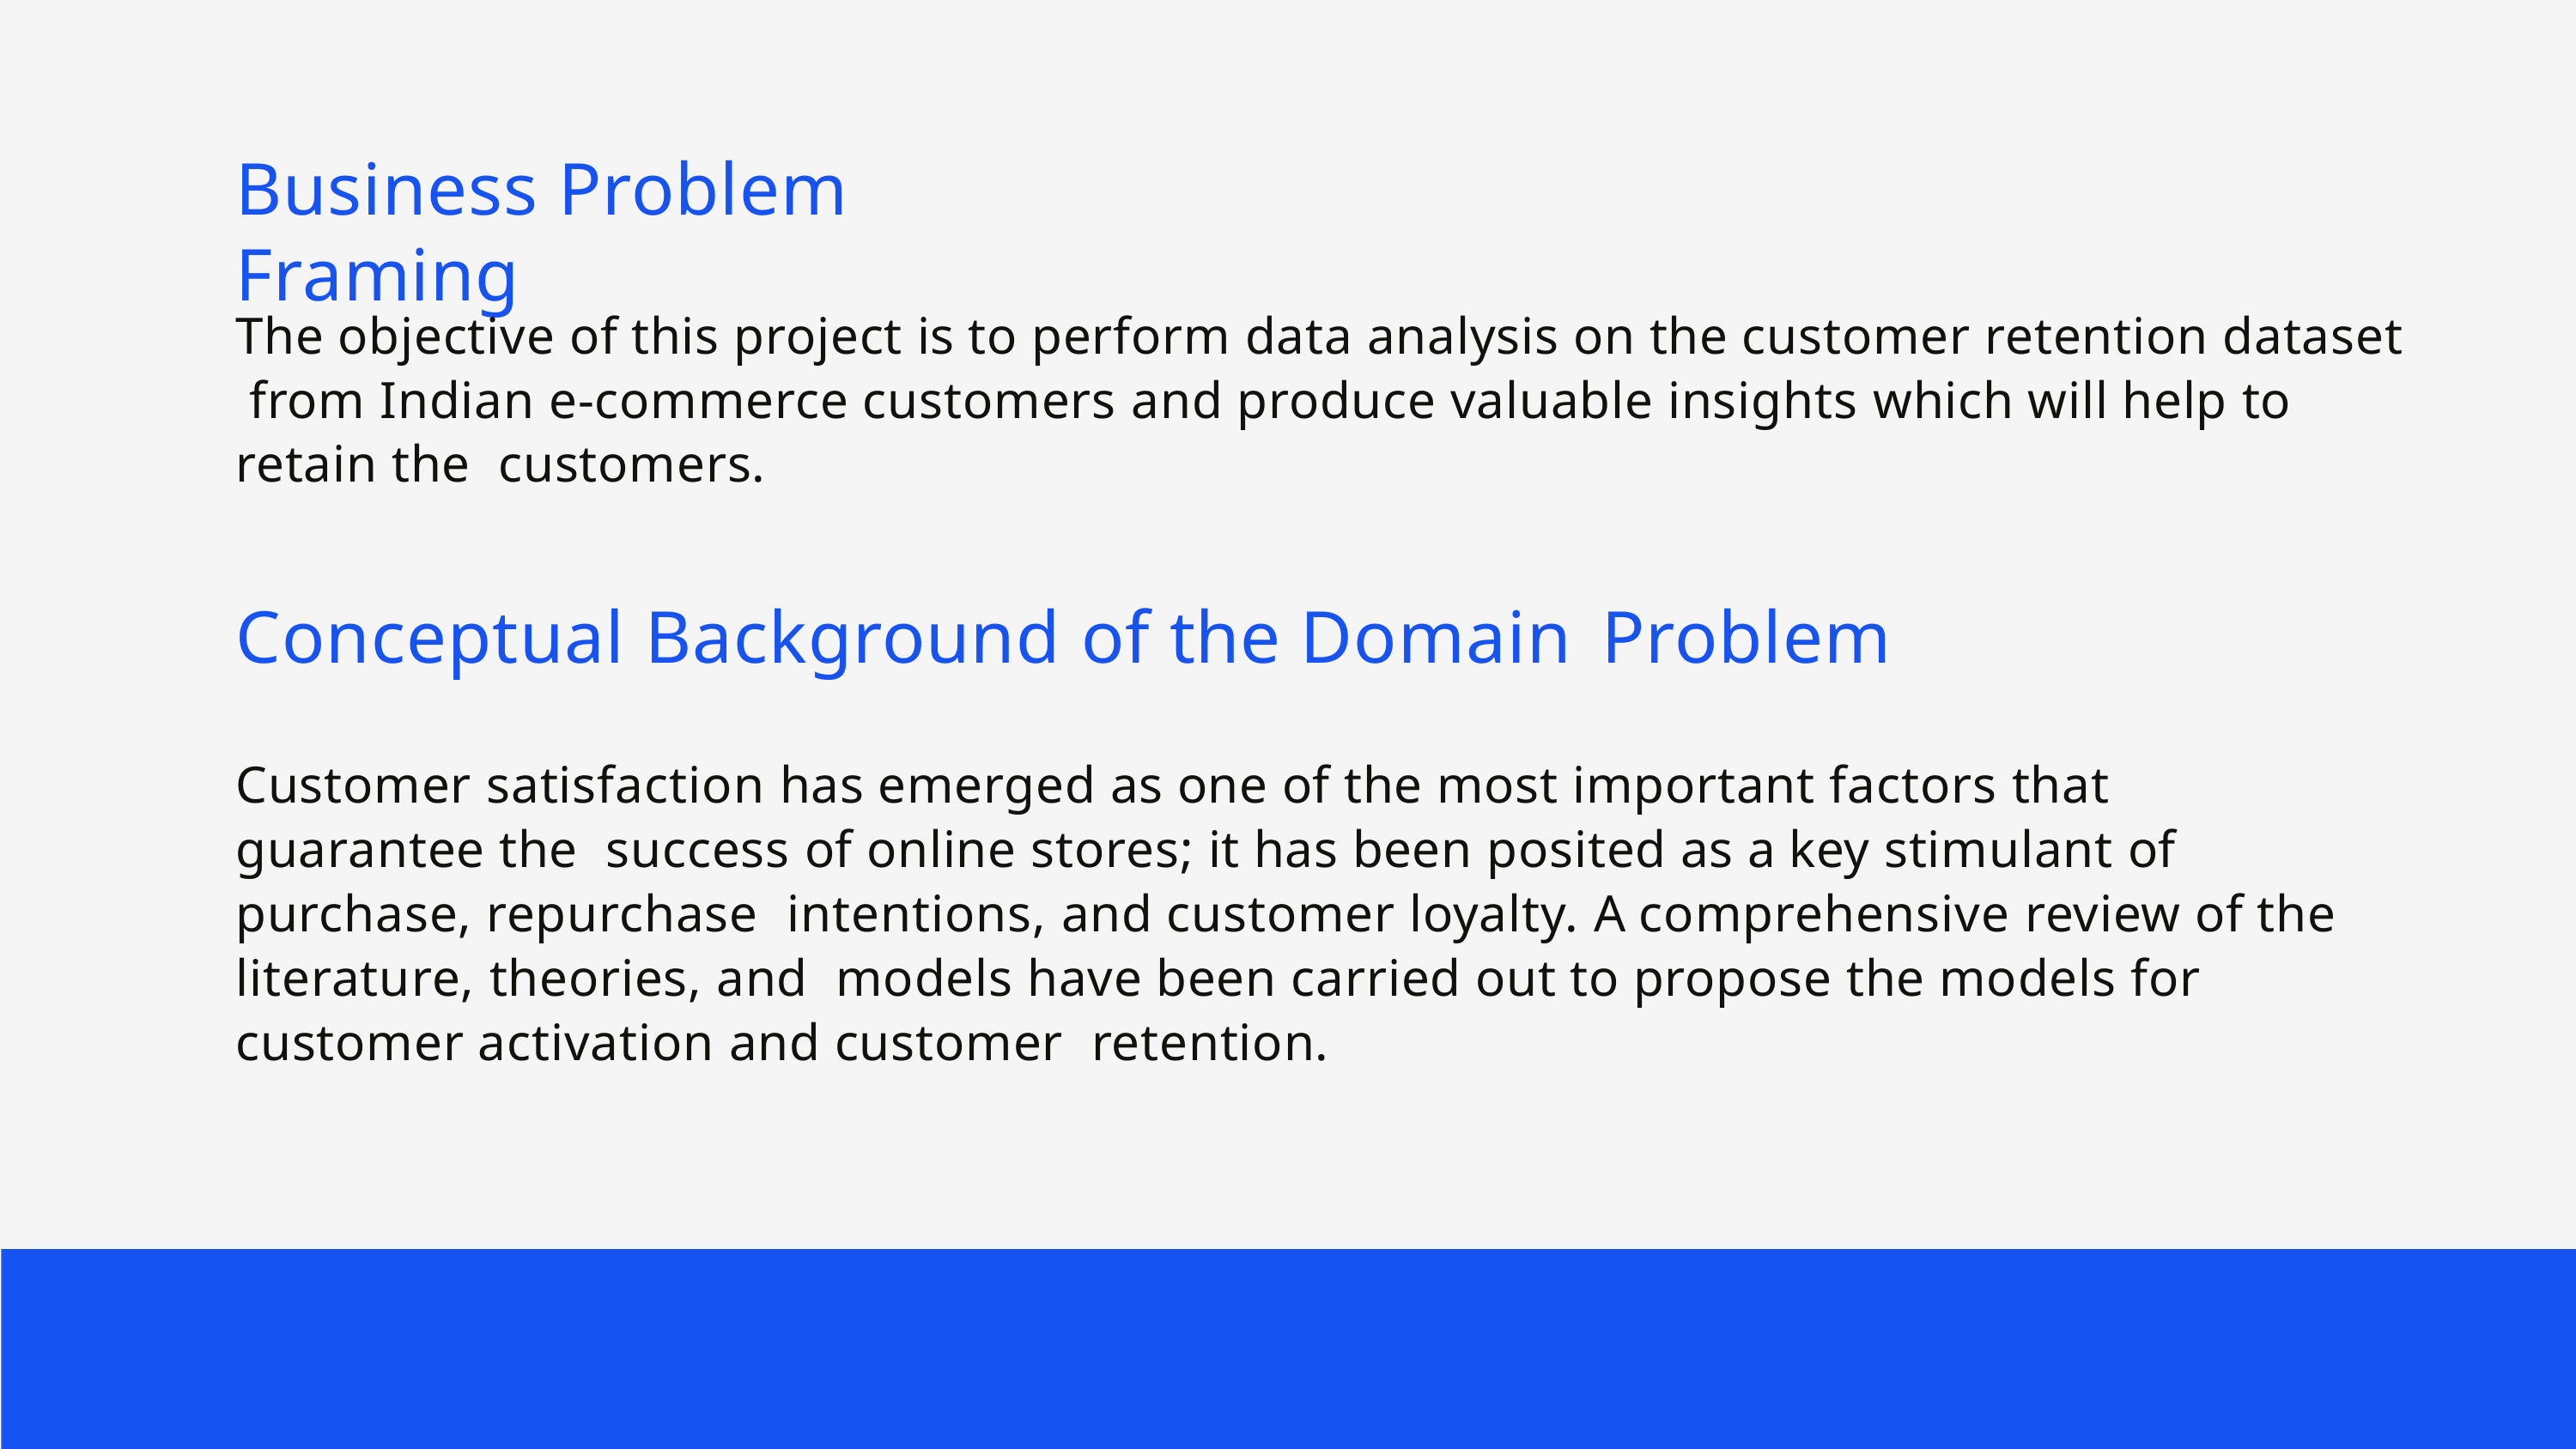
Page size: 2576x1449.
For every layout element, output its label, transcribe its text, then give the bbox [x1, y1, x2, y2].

text_box The objective of this project is to perform data analysis on the customer retention dataset from Indian e-commerce customers and produce valuable insights which will help to retain the customers. Conceptual Background of the Domain Problem Customer satisfaction has emerged as one of the most important factors that guarantee the success of online stores; it has been posited as a key stimulant of purchase, repurchase intentions, and customer loyalty. A comprehensive review of the literature, theories, and models have been carried out to propose the models for customer activation and customer retention. [234, 298, 2419, 1070]
text_box [1, 1249, 2576, 1449]
title Business Problem Framing [234, 141, 1139, 298]
text_box [0, 0, 2576, 1250]
